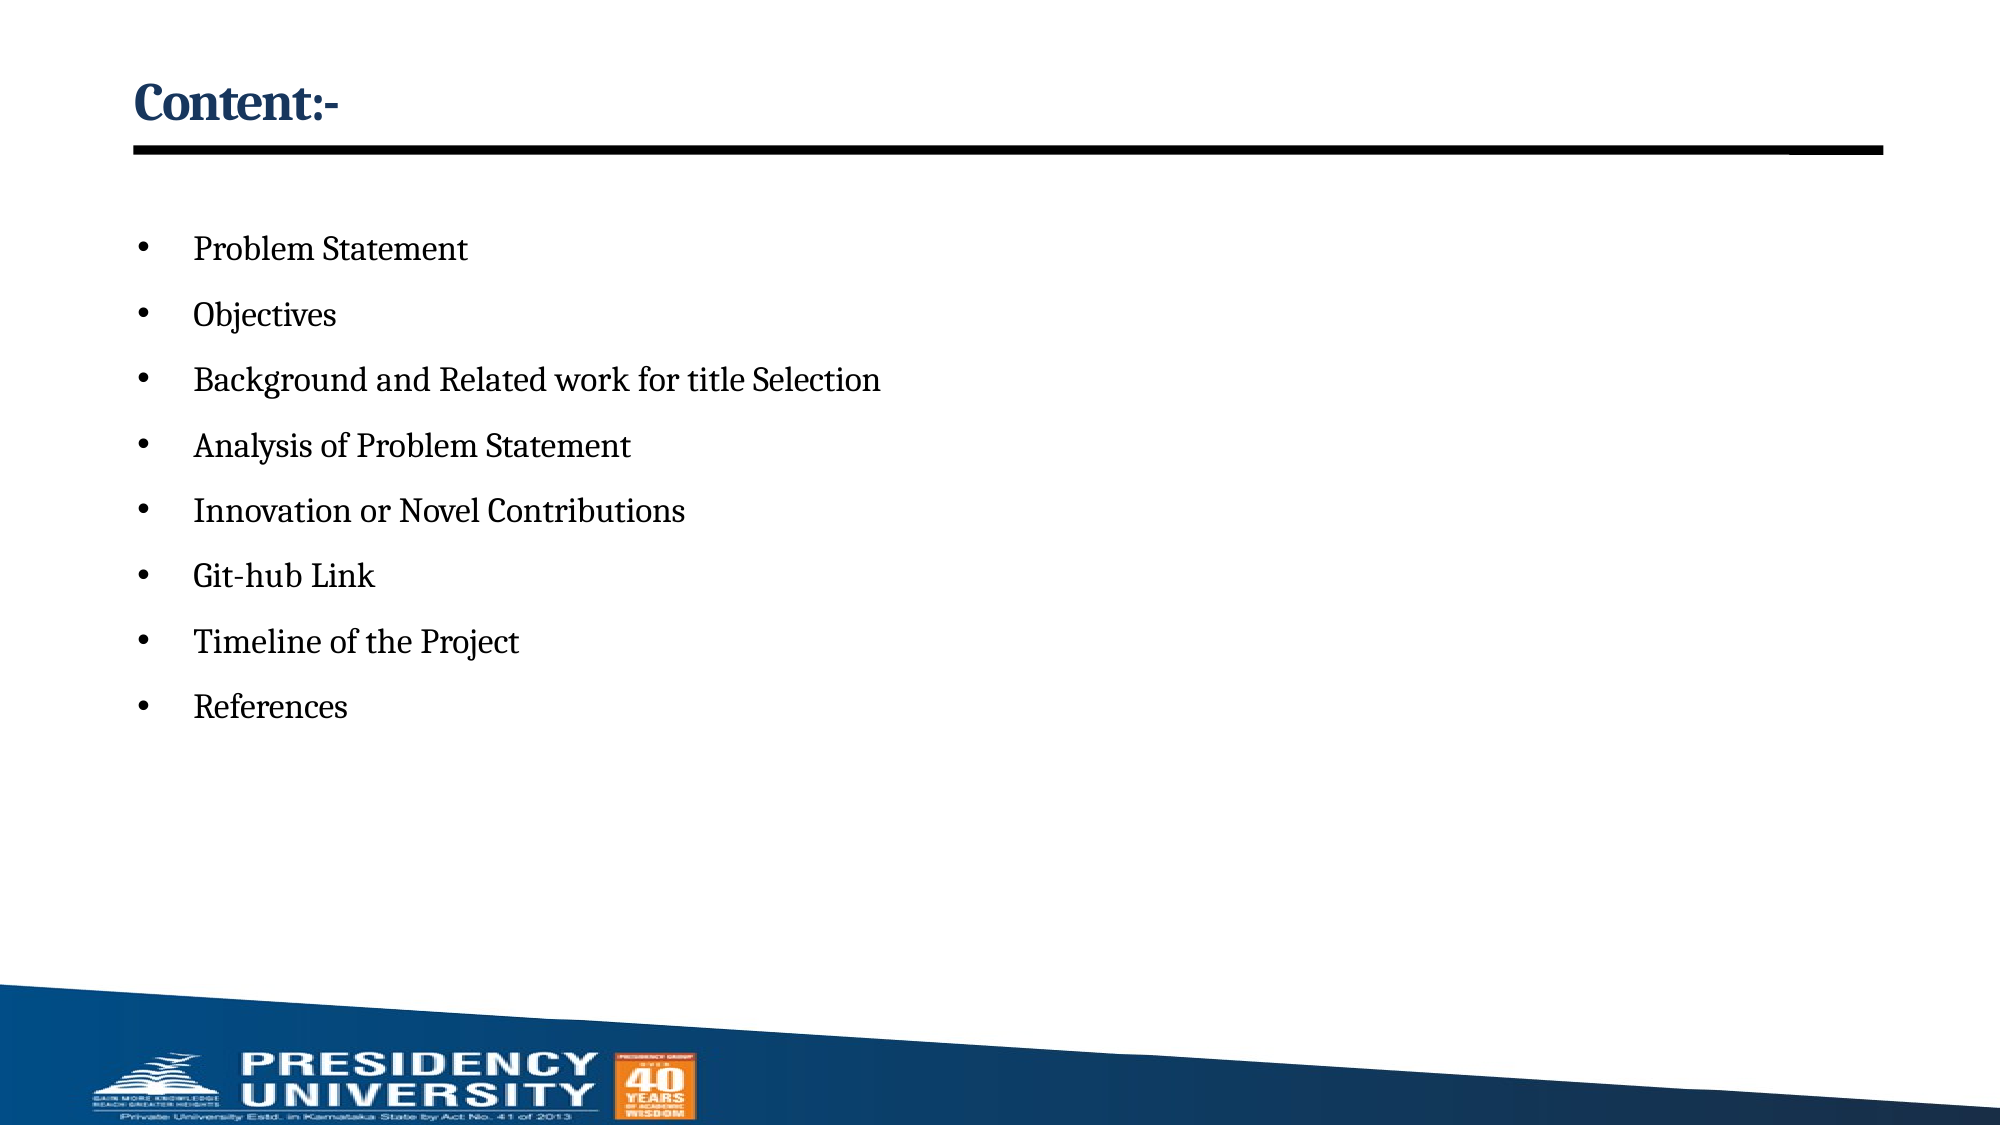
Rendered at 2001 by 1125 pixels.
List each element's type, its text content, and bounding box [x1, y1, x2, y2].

text_box Problem Statement Objectives Background and Related work for title Selection Analysis of Problem Statement Innovation or Novel Contributions Git-hub Link Timeline of the Project References [135, 225, 917, 726]
picture [0, 984, 2000, 1125]
title Content:- [134, 65, 1866, 138]
